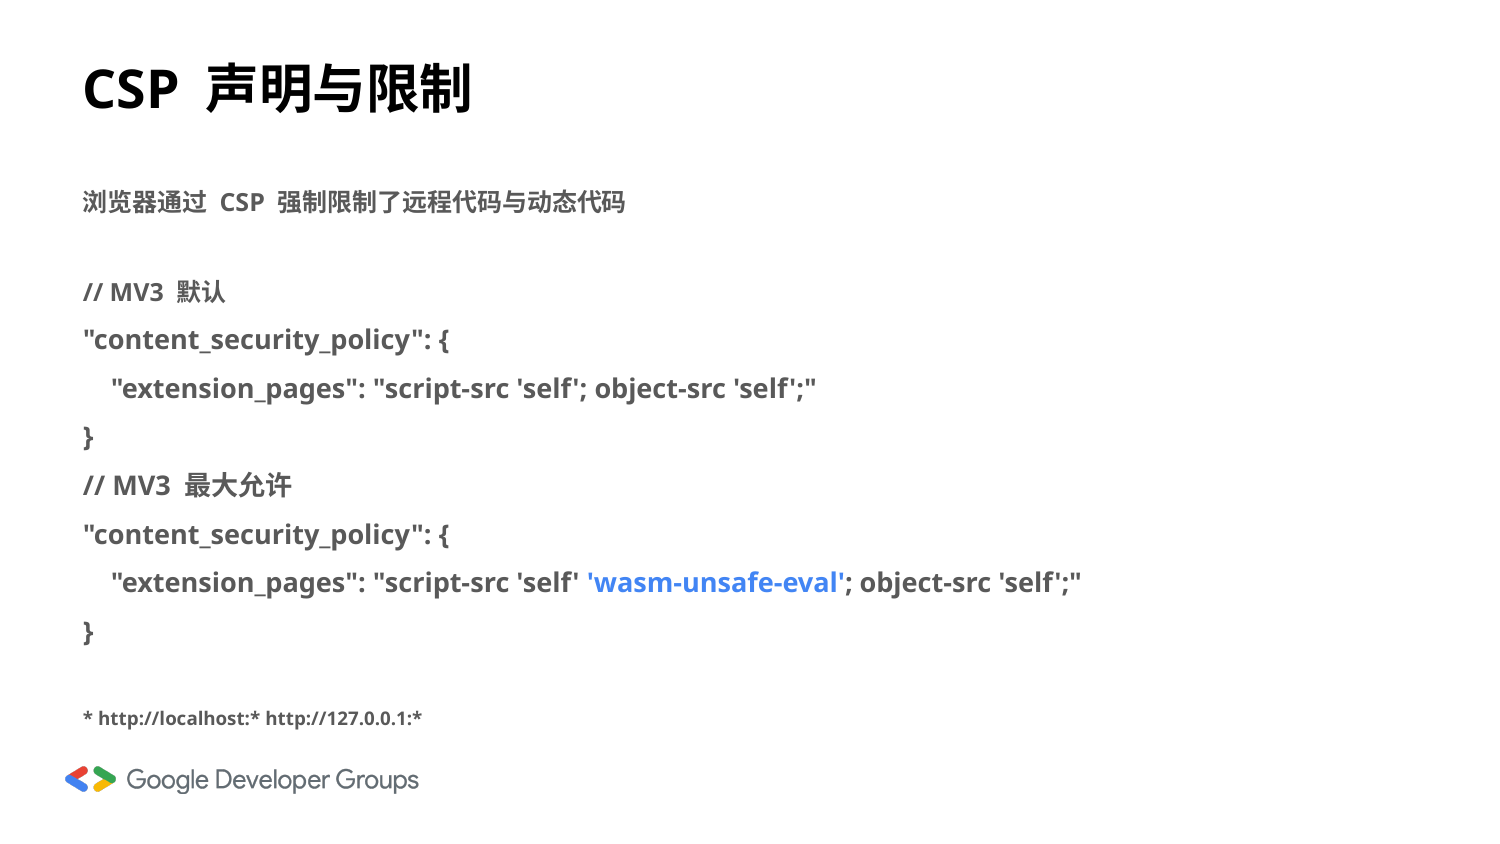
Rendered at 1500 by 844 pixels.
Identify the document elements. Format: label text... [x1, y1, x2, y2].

text_box 浏览器通过 CSP 强制限制了远程代码与动态代码 // MV3 默认 "content_security_policy": { "extension_pages": "script-src 'self'; object-src 'self';" } // MV3 最大允许 "content_security_policy": { "extension_pages": "script-src 'self' 'wasm-unsafe-eval'; object-src 'self';" } * http://localhost:* http://127.0.0.1:* [67, 156, 1448, 745]
picture [64, 766, 419, 794]
title CSP 声明与限制 [67, 40, 1051, 135]
